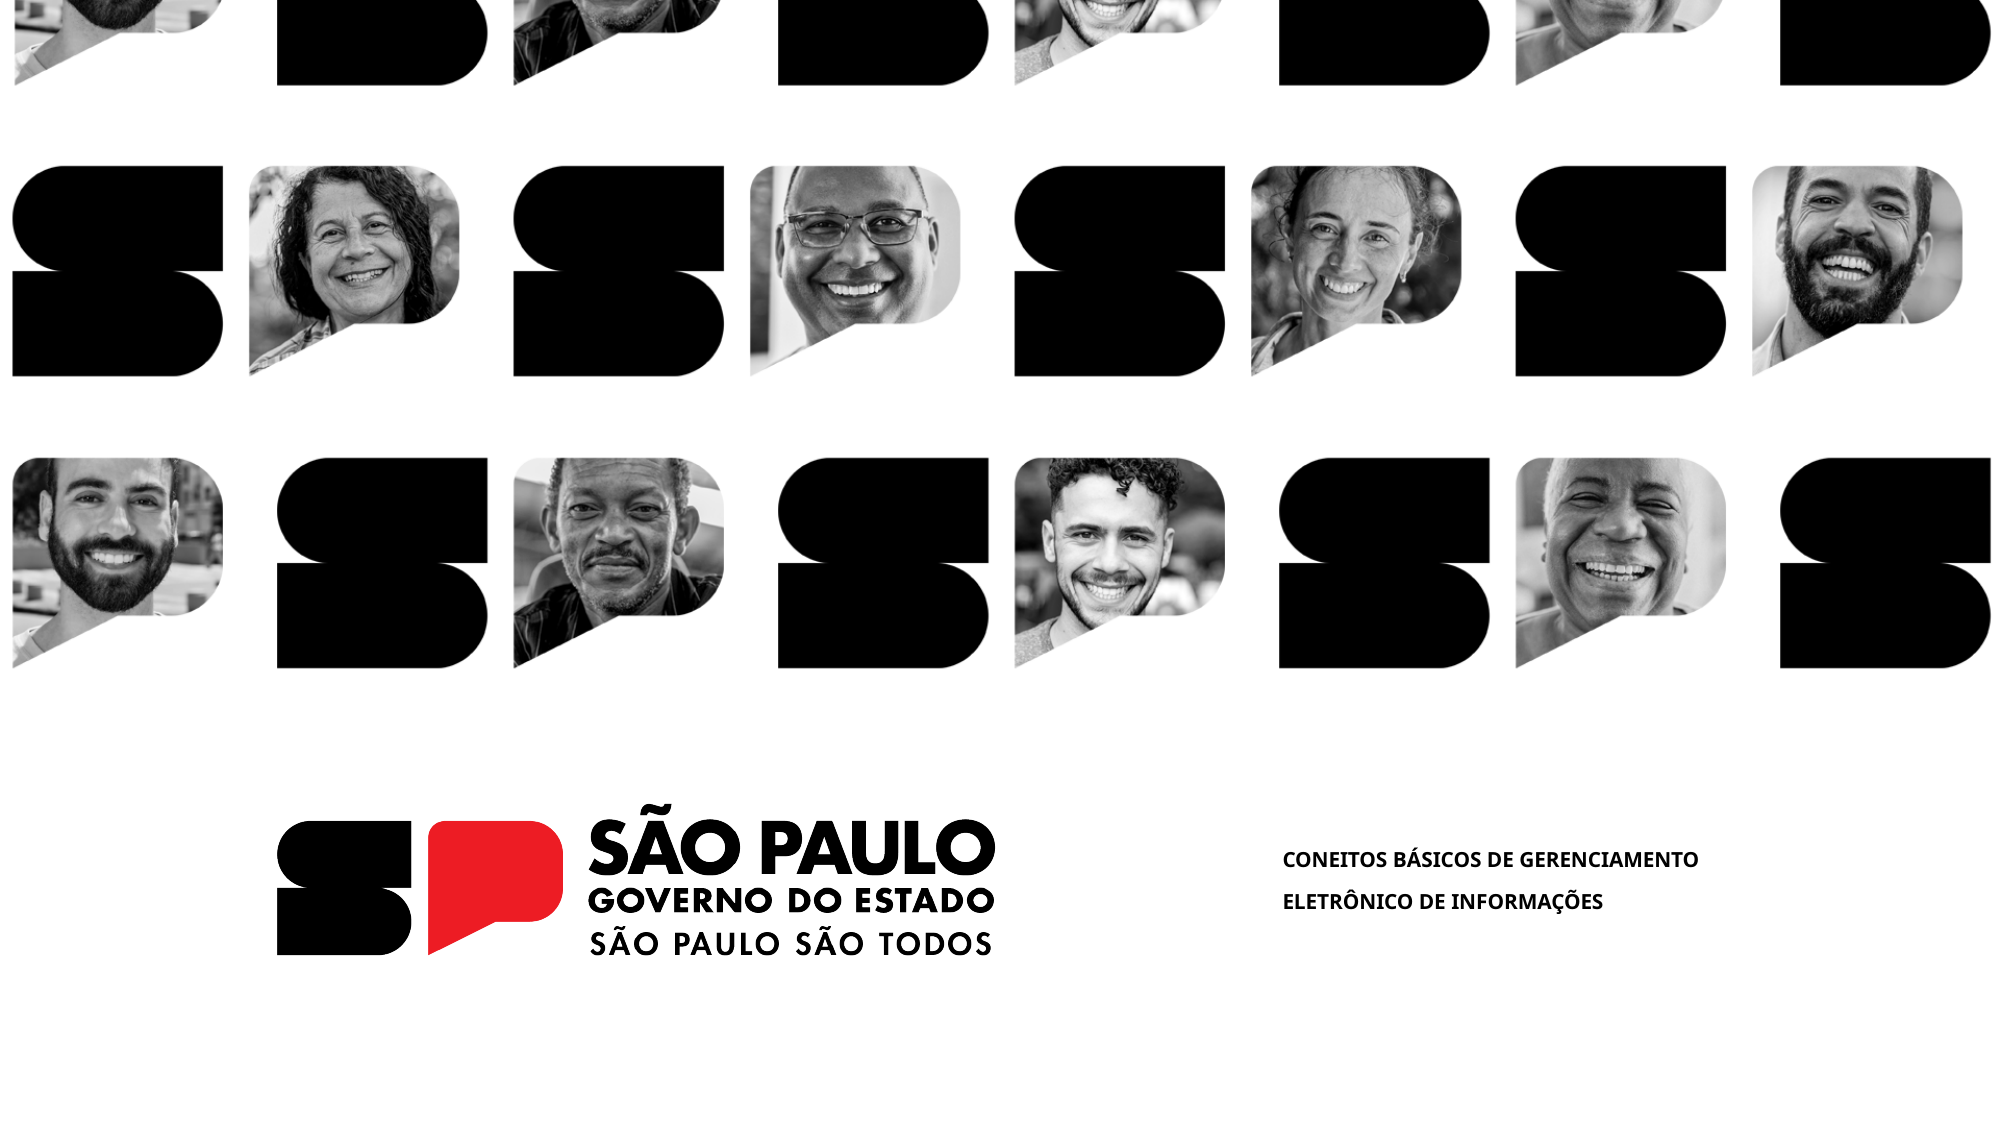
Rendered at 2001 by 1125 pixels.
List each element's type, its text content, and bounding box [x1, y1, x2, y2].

picture [0, 0, 2000, 1125]
text_box CONEITOS BÁSICOS DE GERENCIAMENTO ELETRÔNICO DE INFORMAÇÕES [1267, 823, 1848, 950]
